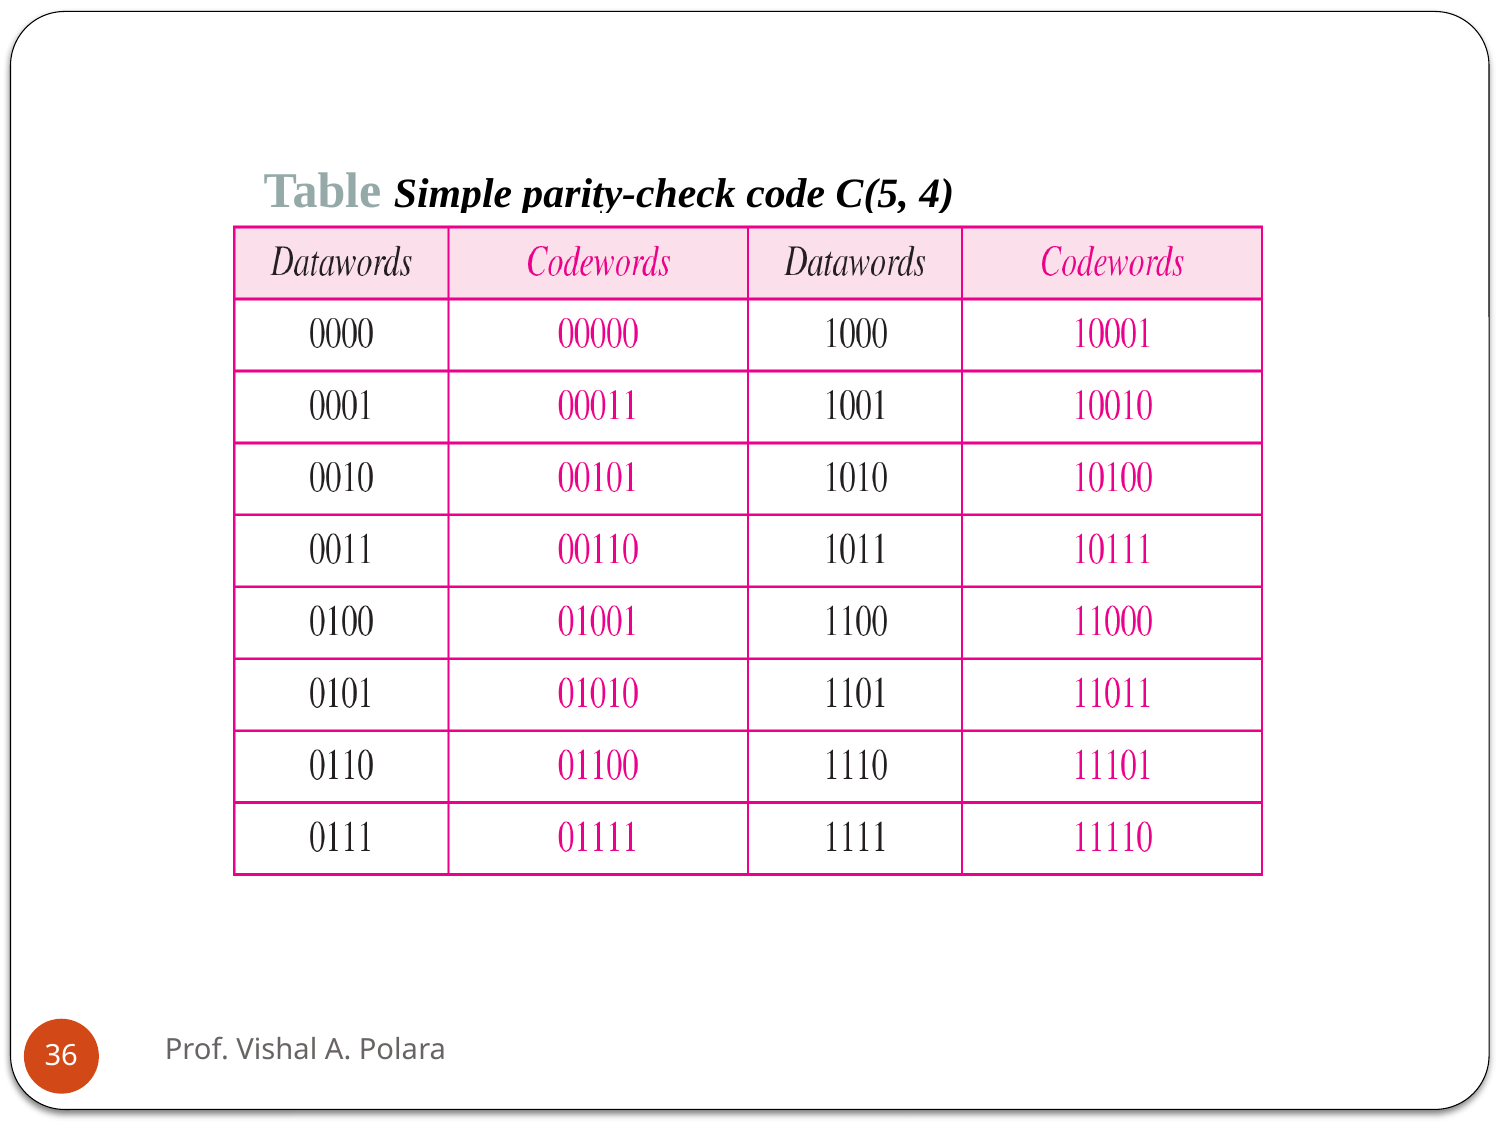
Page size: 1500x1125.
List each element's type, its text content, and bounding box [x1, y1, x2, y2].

text_box Table Simple parity-check code C(5, 4) [248, 149, 970, 211]
footer Prof. Vishal A. Polara [150, 1012, 800, 1088]
picture [226, 213, 1276, 895]
slide_number 36 [23, 1018, 99, 1094]
